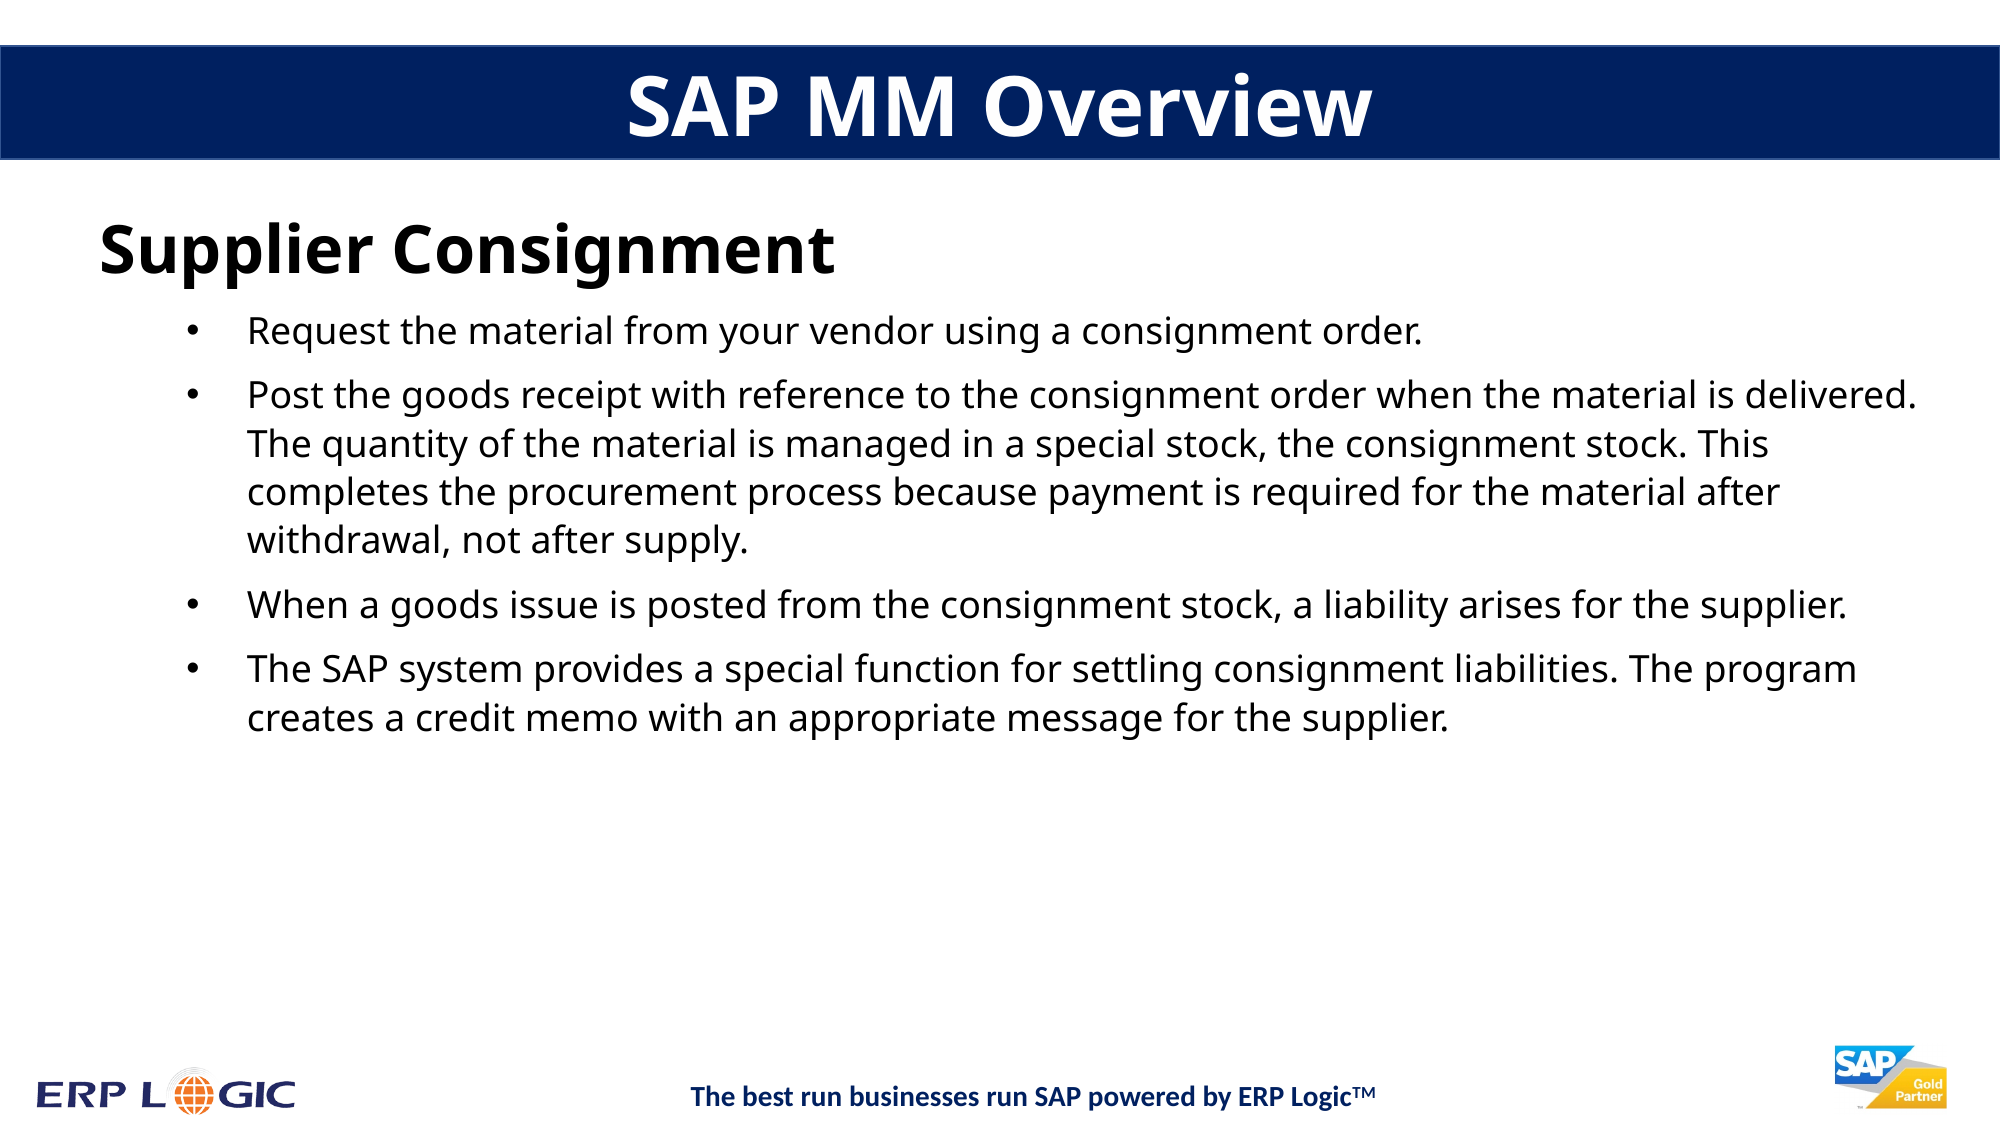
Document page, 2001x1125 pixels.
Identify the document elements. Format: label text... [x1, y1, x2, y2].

text_box SAP MM Overview [0, 45, 2000, 160]
picture [1834, 1043, 1947, 1115]
picture [36, 1067, 295, 1115]
text_box Supplier Consignment Request the material from your vendor using a consignment order. Post the goods receipt with reference to the consignment order when the material is delivered. The quantity of the material is managed in a special stock, the consignment stock. This completes the procurement process because payment is required for the material after withdrawal, not after supply. When a goods issue is posted from the consignment stock, a liability arises for the supplier. The SAP system provides a special function for settling consignment liabilities. The program creates a credit memo with an appropriate message for the supplier. [84, 159, 1974, 746]
